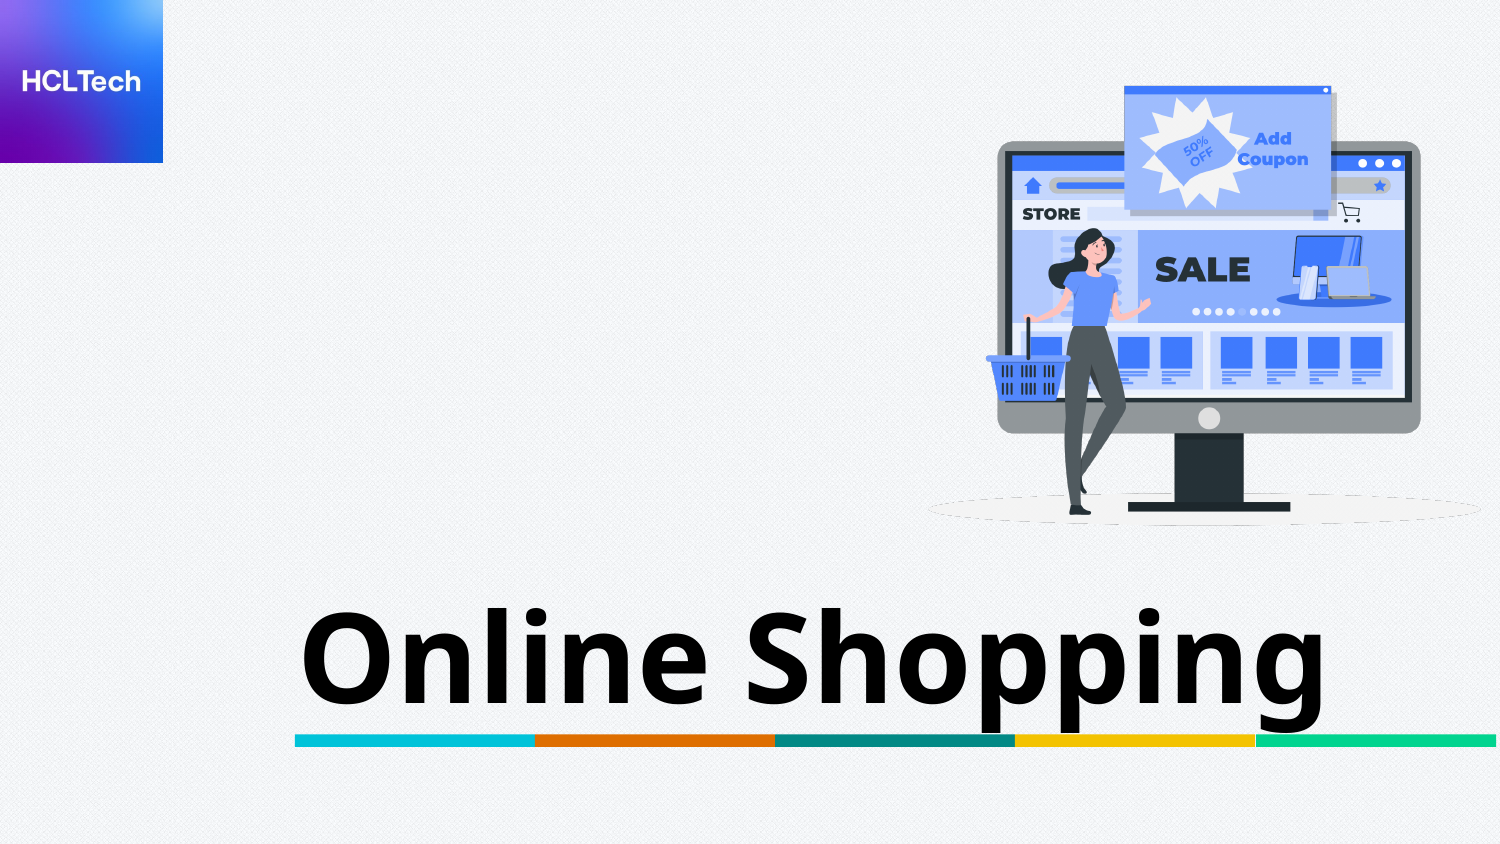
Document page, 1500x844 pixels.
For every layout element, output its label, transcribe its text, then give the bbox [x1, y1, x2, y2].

text_box [1013, 732, 1257, 749]
text_box Online Shopping [282, 570, 1500, 736]
picture [0, 0, 1500, 844]
text_box [533, 732, 777, 749]
text_box [293, 732, 533, 749]
text_box [777, 732, 1013, 749]
text_box [1257, 732, 1498, 749]
